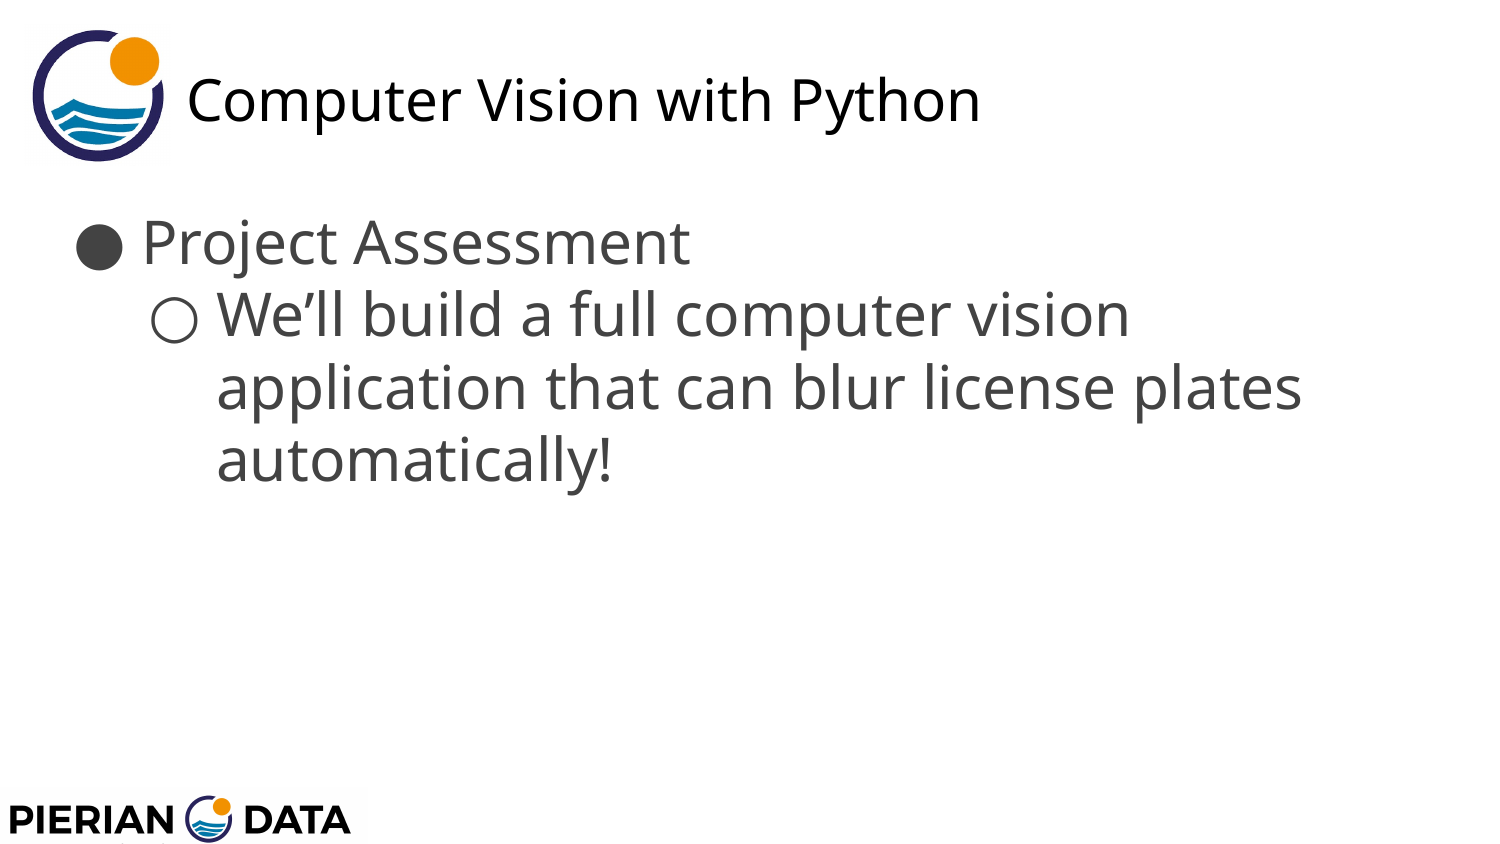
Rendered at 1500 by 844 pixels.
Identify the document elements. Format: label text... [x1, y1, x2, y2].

picture [24, 24, 172, 167]
list Project Assessment We’ll build a full computer vision application that can blur license plates automatically! [51, 189, 1476, 750]
picture [0, 787, 368, 844]
title Computer Vision with Python [176, 48, 1449, 143]
